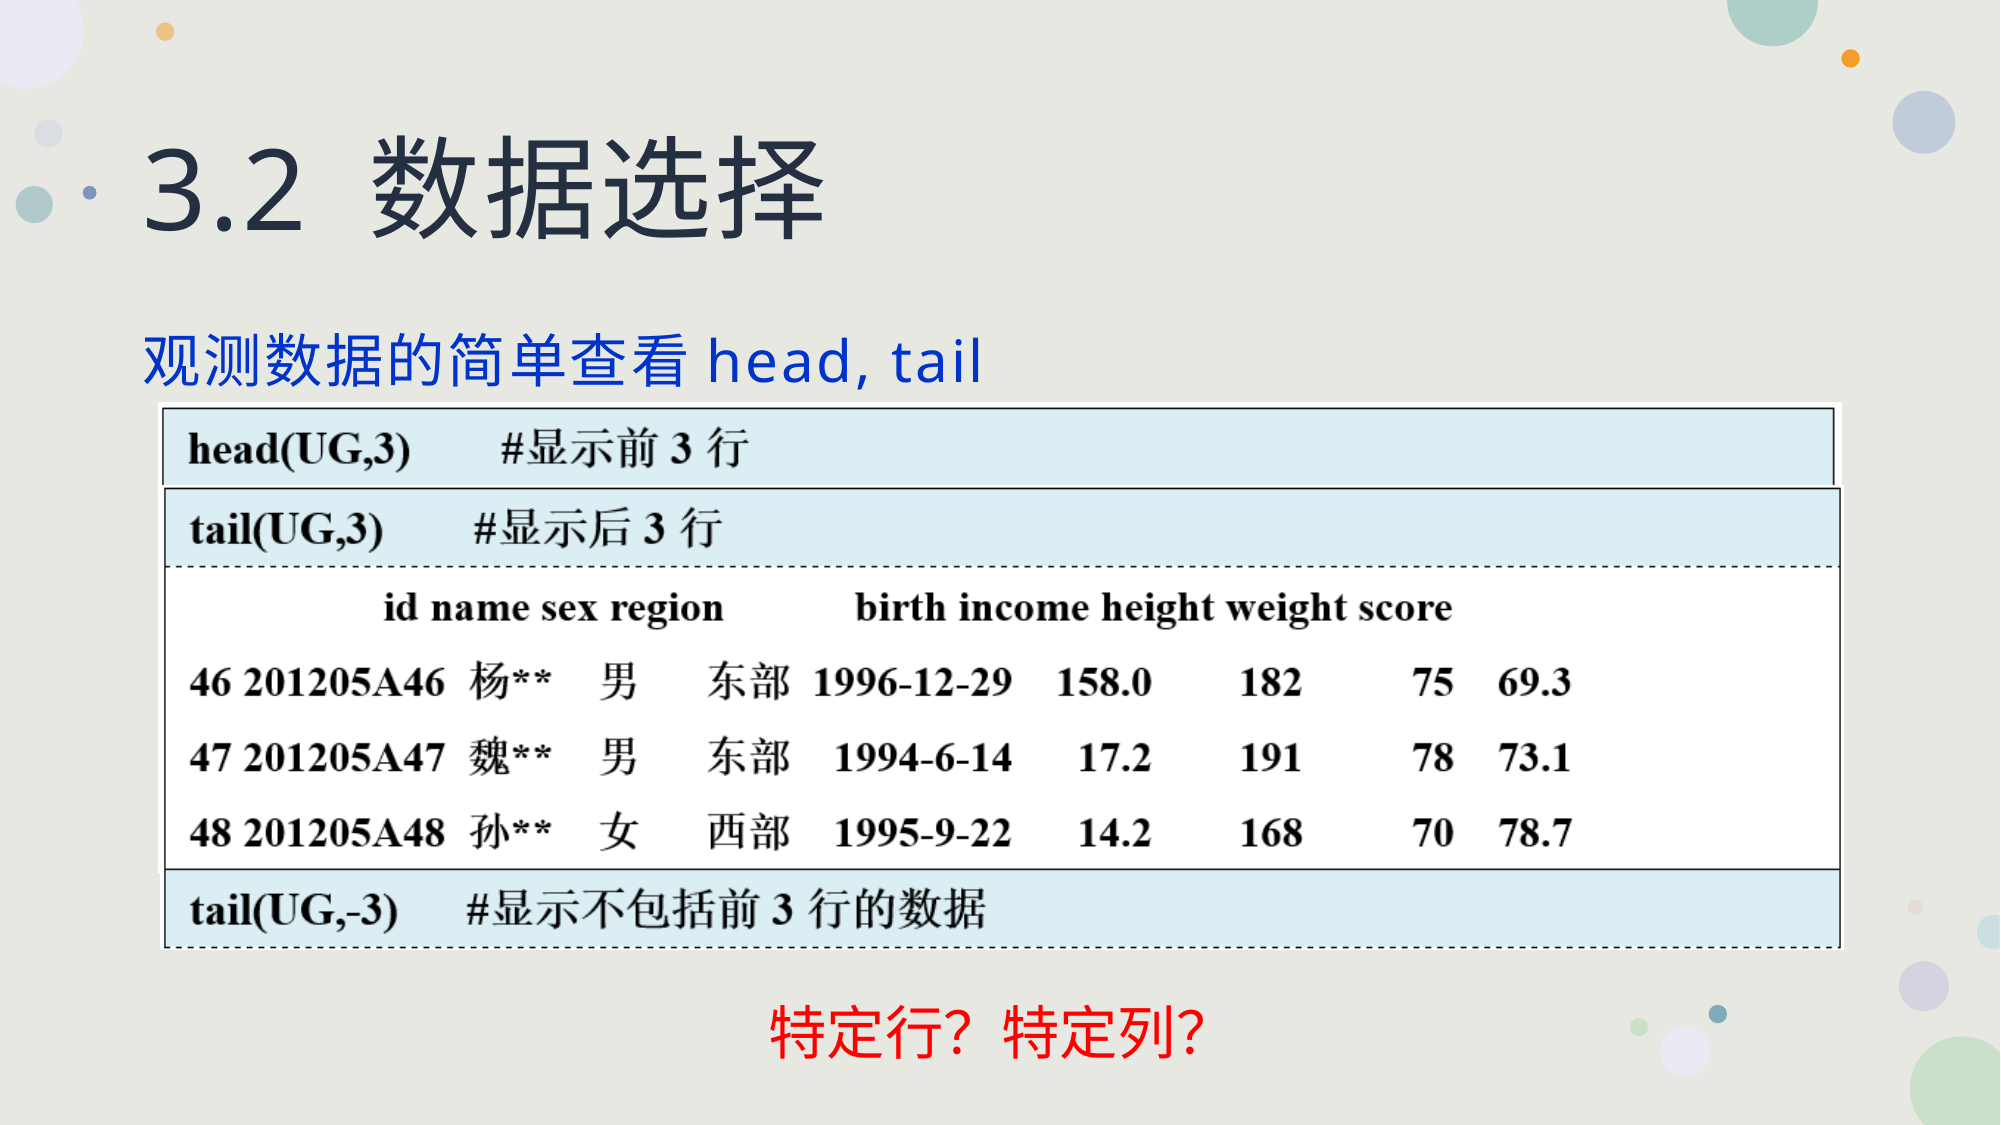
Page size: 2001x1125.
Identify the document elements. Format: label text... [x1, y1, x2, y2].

picture [158, 402, 1844, 950]
text_box 特定行？特定列？ [753, 989, 1250, 1074]
title 3.2 数据选择 [127, 59, 1877, 278]
list 观测数据的简单查看head, tail [127, 299, 1877, 1125]
